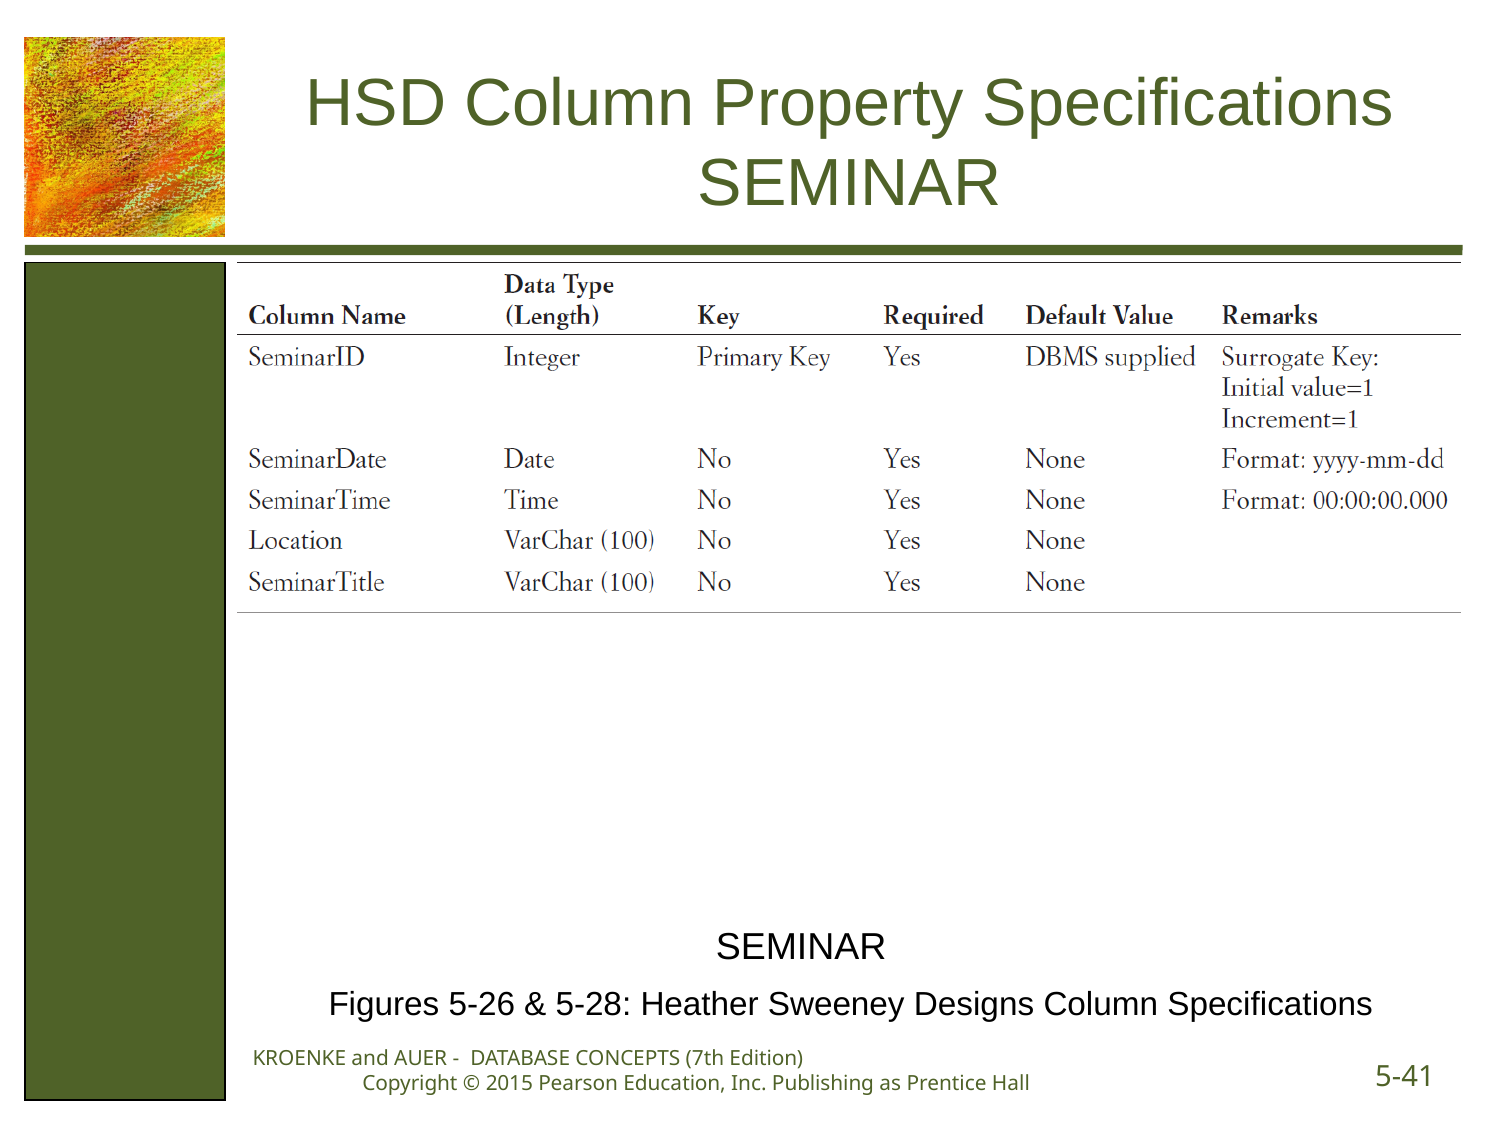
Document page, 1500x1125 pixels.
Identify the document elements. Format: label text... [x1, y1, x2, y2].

picture [24, 37, 225, 237]
footer KROENKE and AUER - DATABASE CONCEPTS (7th Edition) Copyright © 2015 Pearson Education, Inc. Publishing as Prentice Hall [237, 1037, 1088, 1104]
text_box Figures 5-26 & 5-28: Heather Sweeney Designs Column Specifications [262, 974, 1450, 1030]
title HSD Column Property Specifications SEMINAR [237, 44, 1463, 233]
picture [237, 262, 1461, 613]
slide_number 5-41 [1287, 1049, 1451, 1103]
text_box SEMINAR [701, 914, 902, 974]
